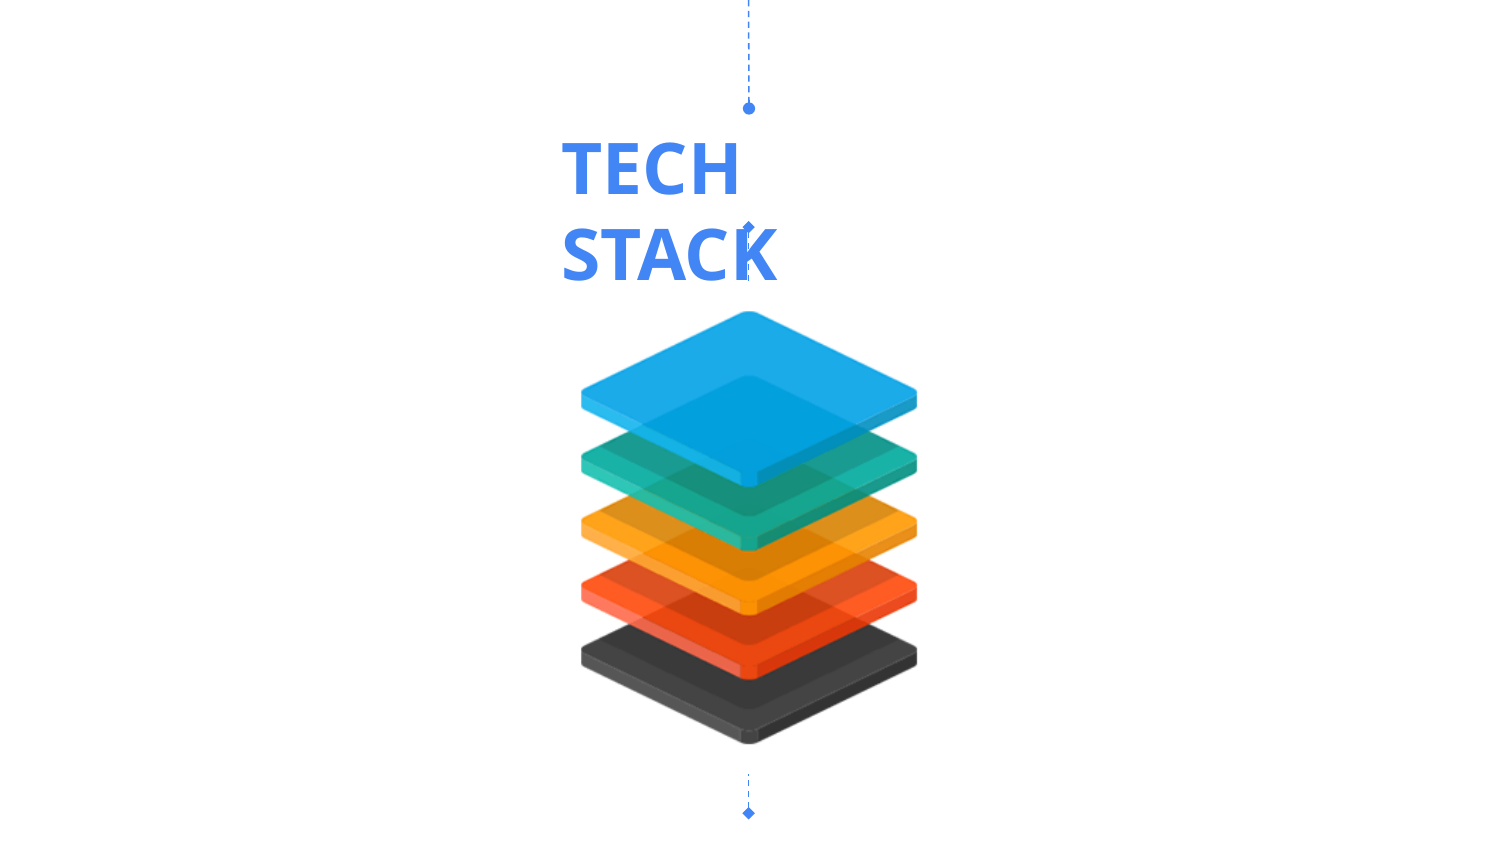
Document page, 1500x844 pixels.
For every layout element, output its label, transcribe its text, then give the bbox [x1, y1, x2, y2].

picture [417, 285, 1083, 775]
title TECH STACK [546, 108, 954, 203]
